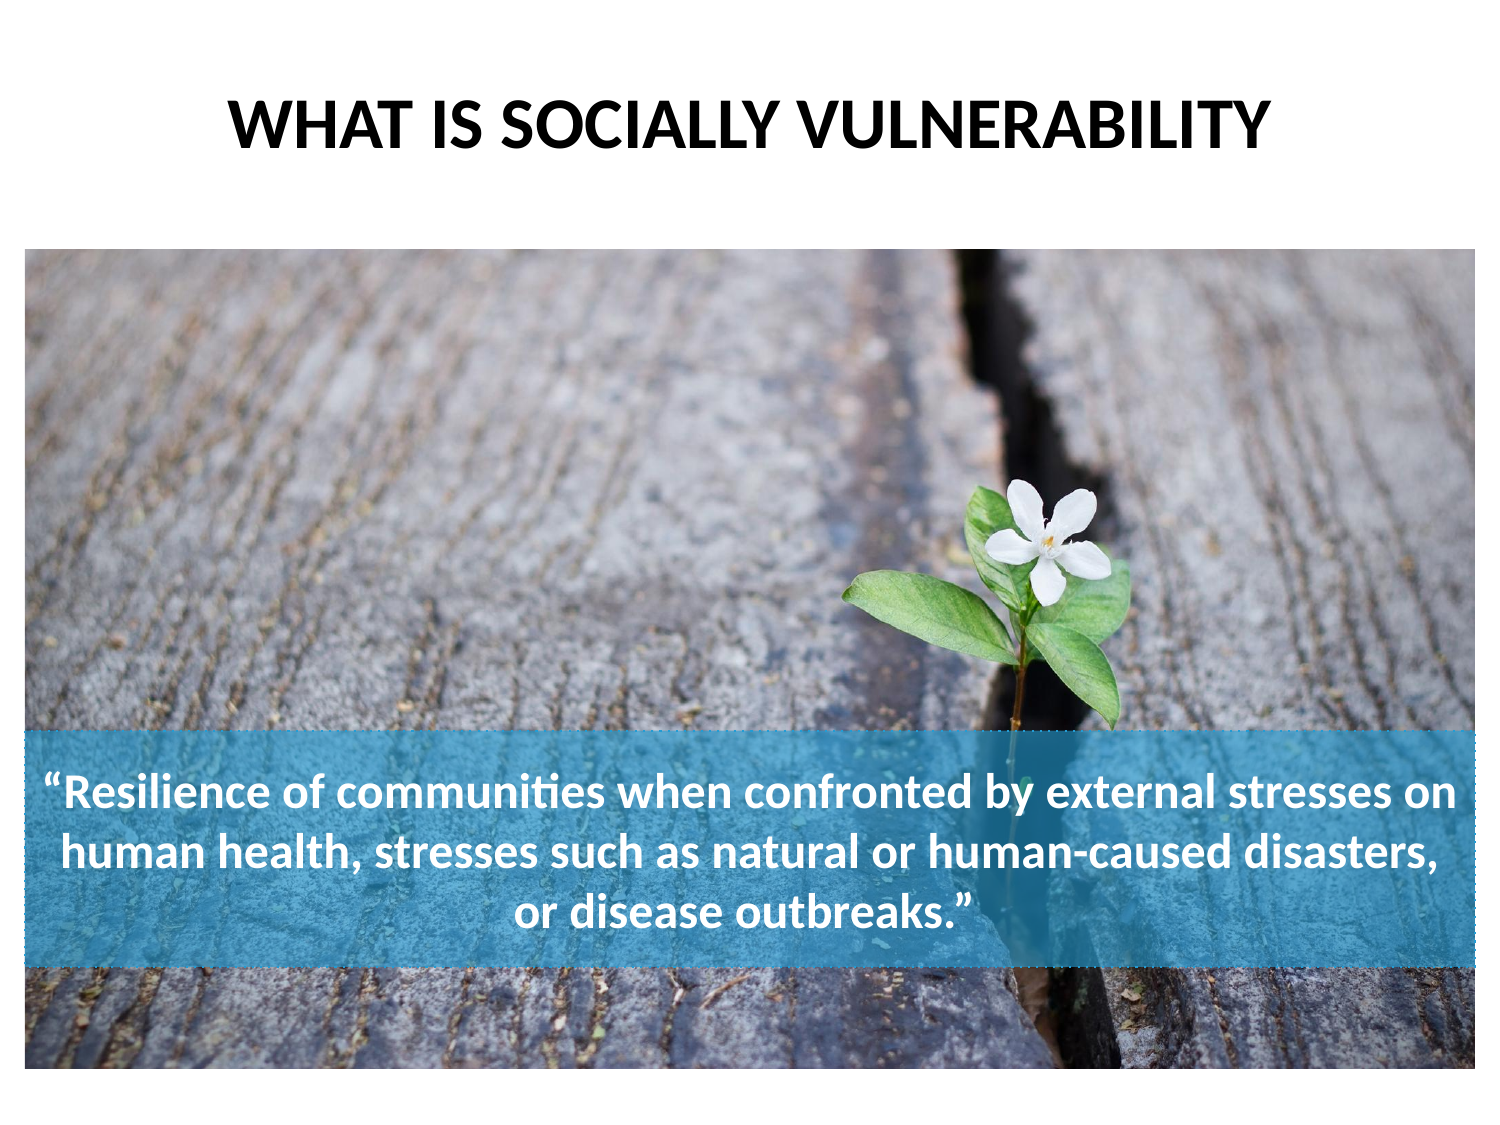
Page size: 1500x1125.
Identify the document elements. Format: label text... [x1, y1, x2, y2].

title WHAT IS SOCIALLY VULNERABILITY [24, 56, 1475, 194]
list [24, 249, 1476, 1069]
